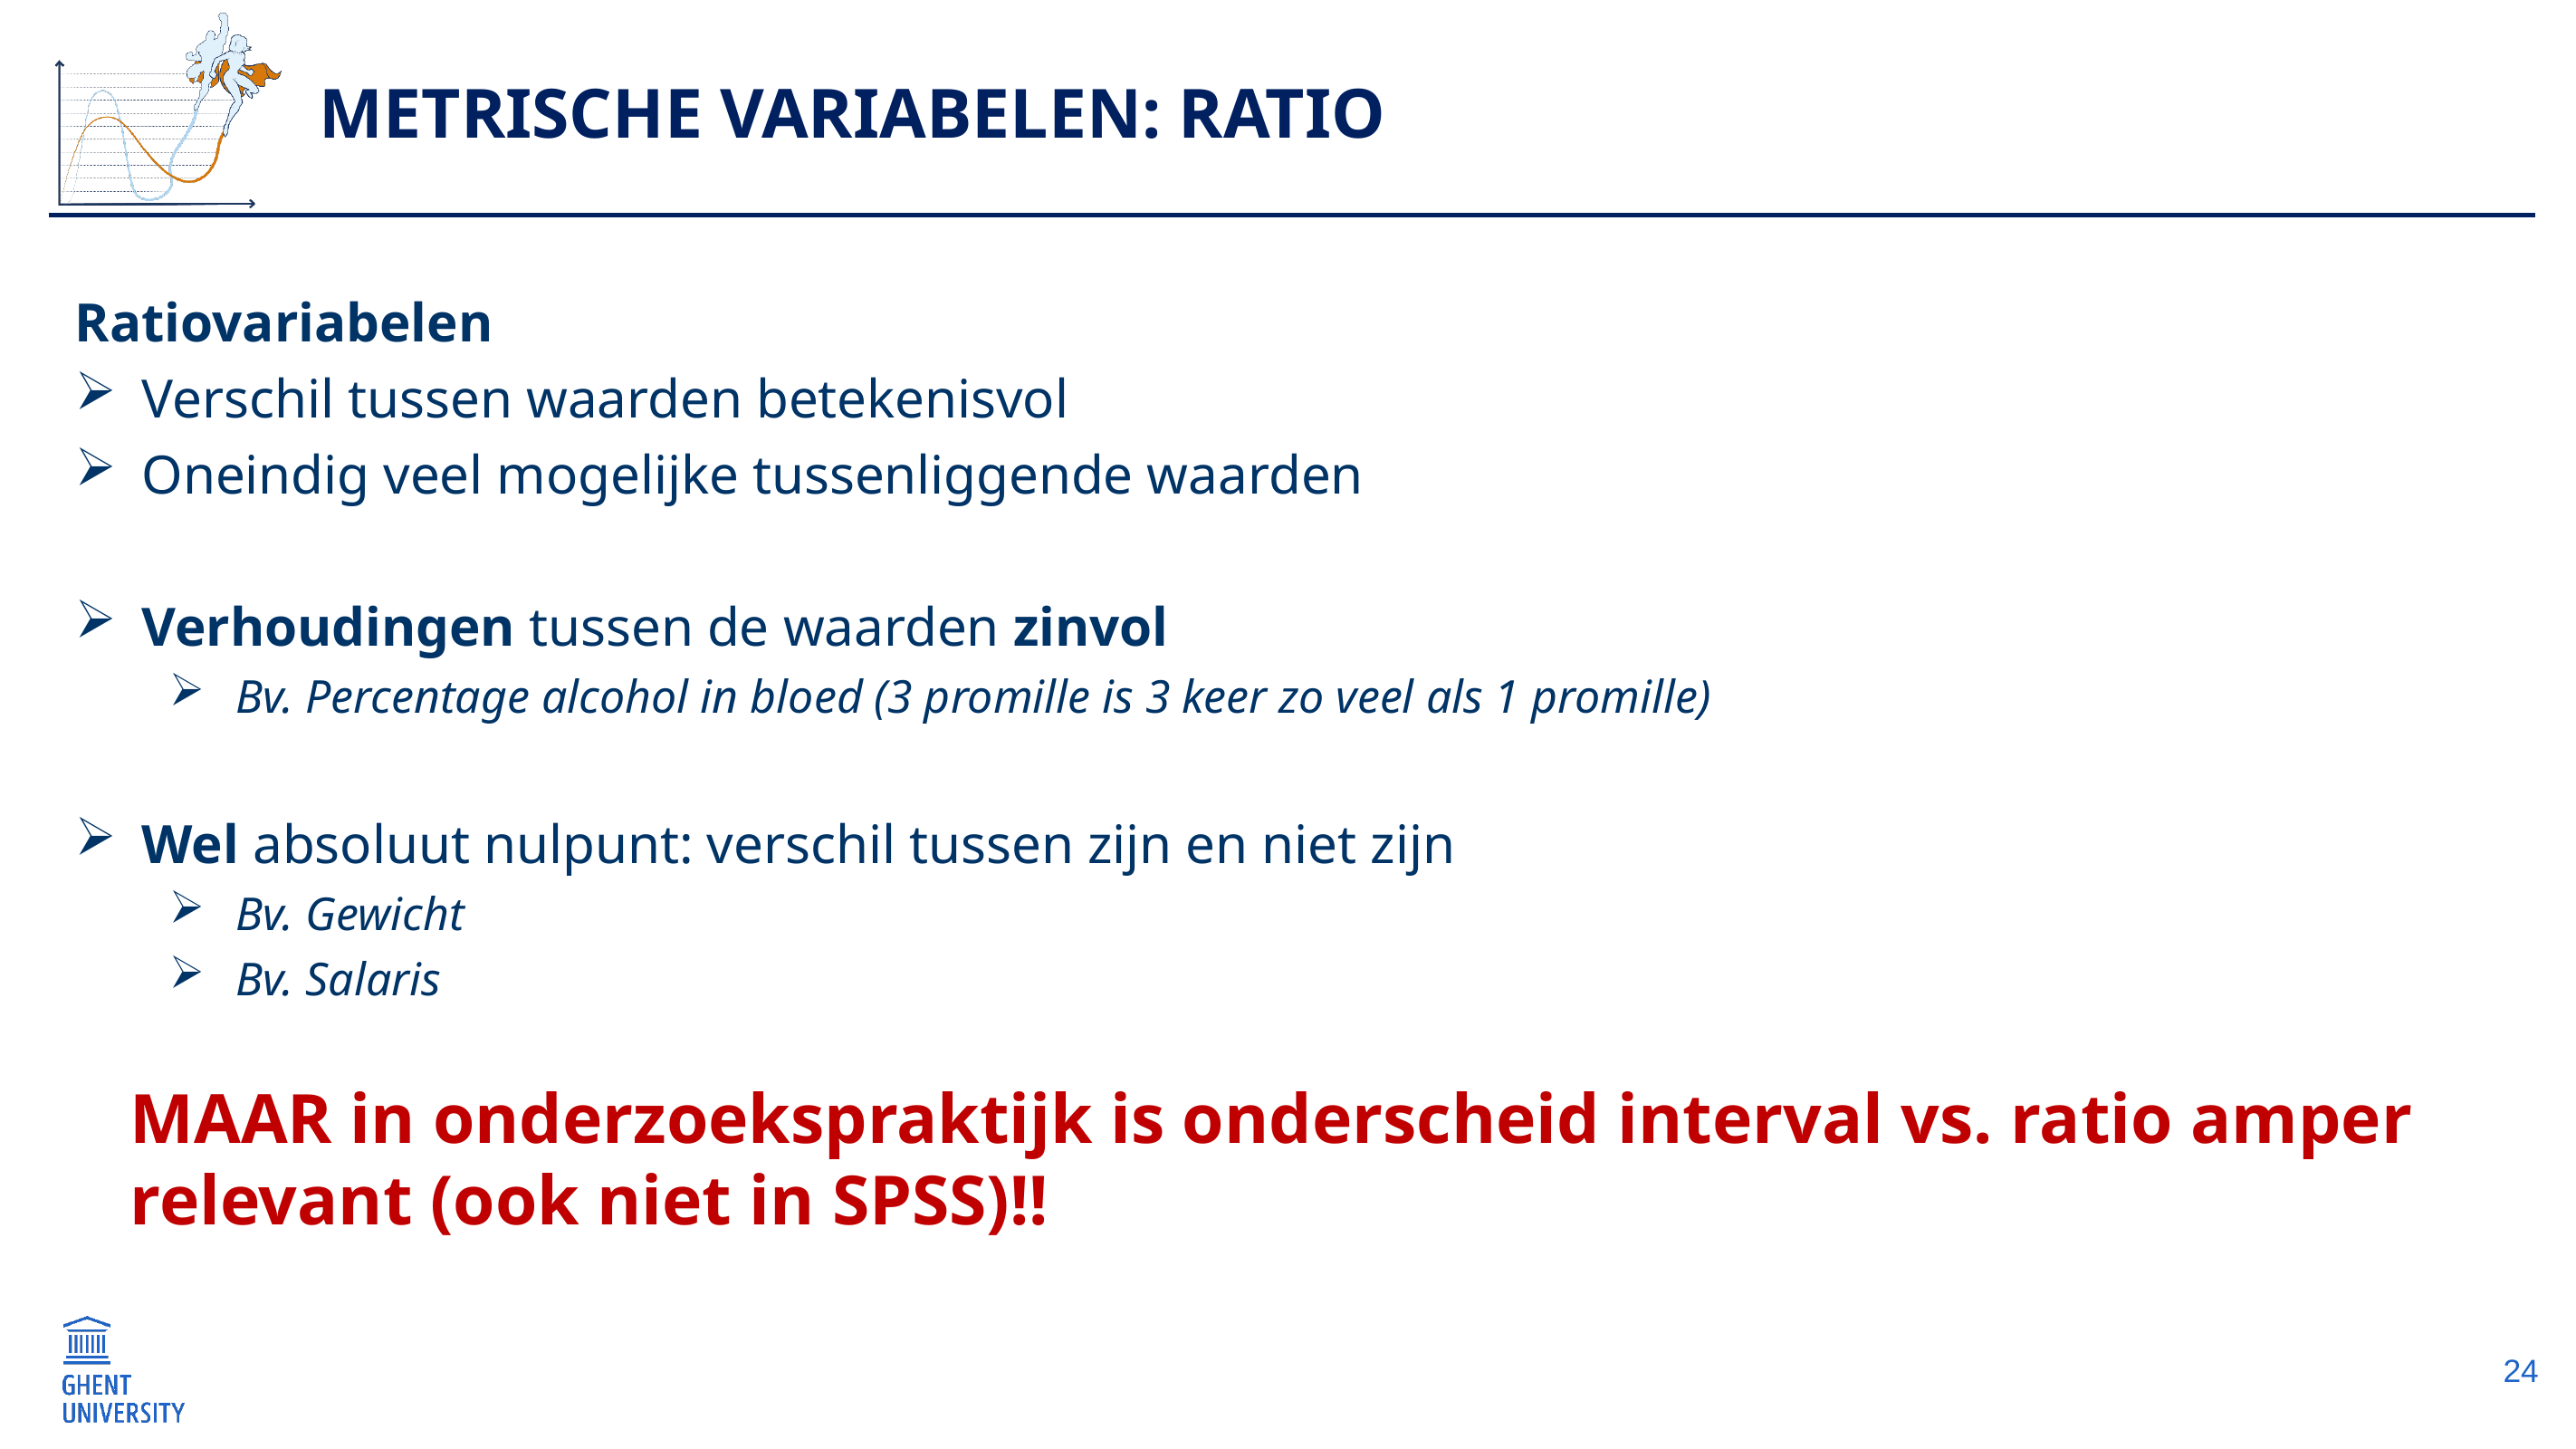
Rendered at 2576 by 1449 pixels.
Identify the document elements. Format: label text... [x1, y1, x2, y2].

list Ratiovariabelen Verschil tussen waarden betekenisvol Oneindig veel mogelijke tussenliggende waarden Verhoudingen tussen de waarden zinvol Bv. Percentage alcohol in bloed (3 promille is 3 keer zo veel als 1 promille) Wel absoluut nulpunt: verschil tussen zijn en niet zijn Bv. Gewicht Bv. Salaris [48, 269, 2553, 1290]
picture [62, 1290, 411, 1449]
picture [5, 0, 306, 318]
title Metrische variabelen: ratio [305, 18, 2527, 159]
text_box MAAR in onderzoekspraktijk is onderscheid interval vs. ratio amper relevant (ook niet in SPSS)!! [48, 1061, 2512, 1290]
slide_number 24 [2415, 1330, 2553, 1408]
